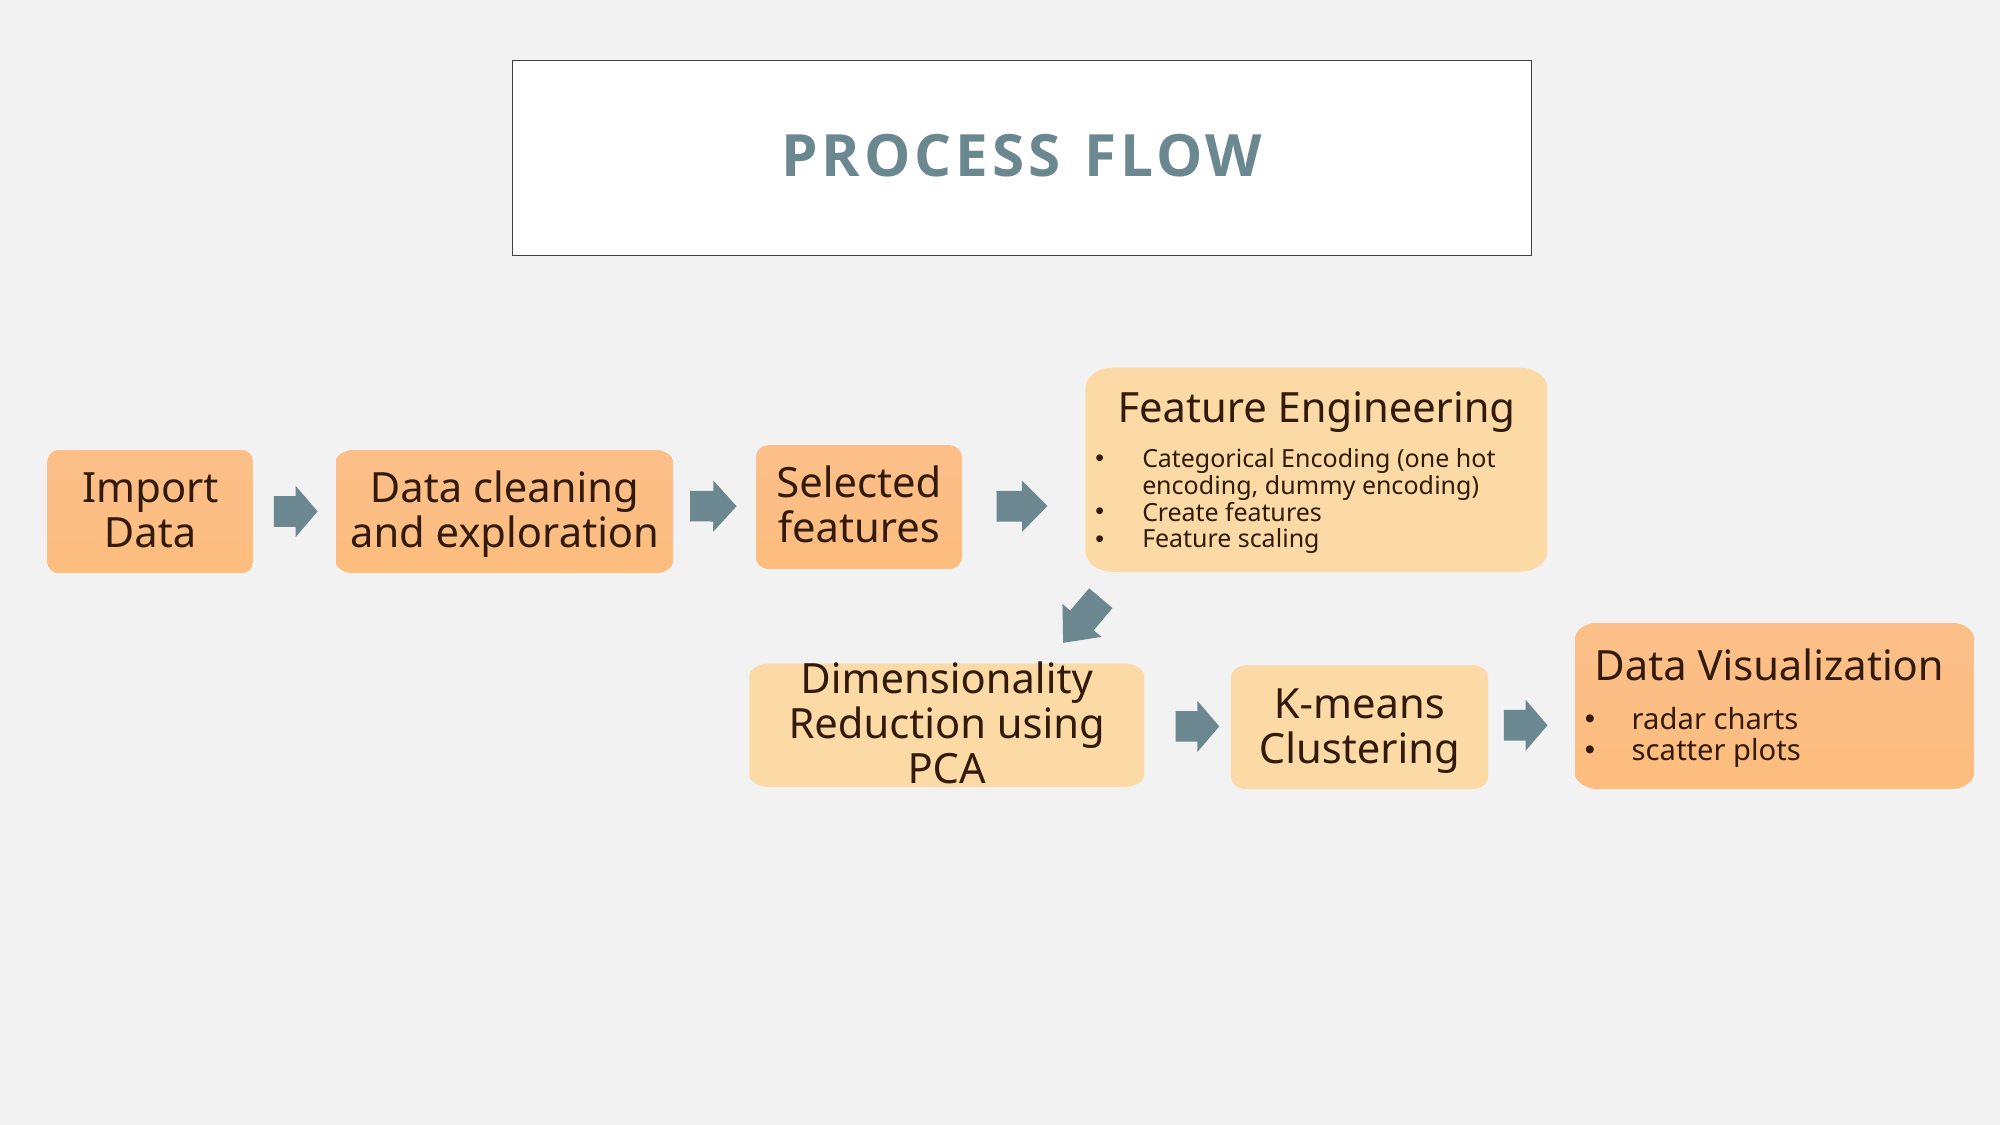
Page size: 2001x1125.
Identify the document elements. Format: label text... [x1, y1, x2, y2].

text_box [46, 244, 2000, 789]
title process flow [510, 58, 1534, 244]
